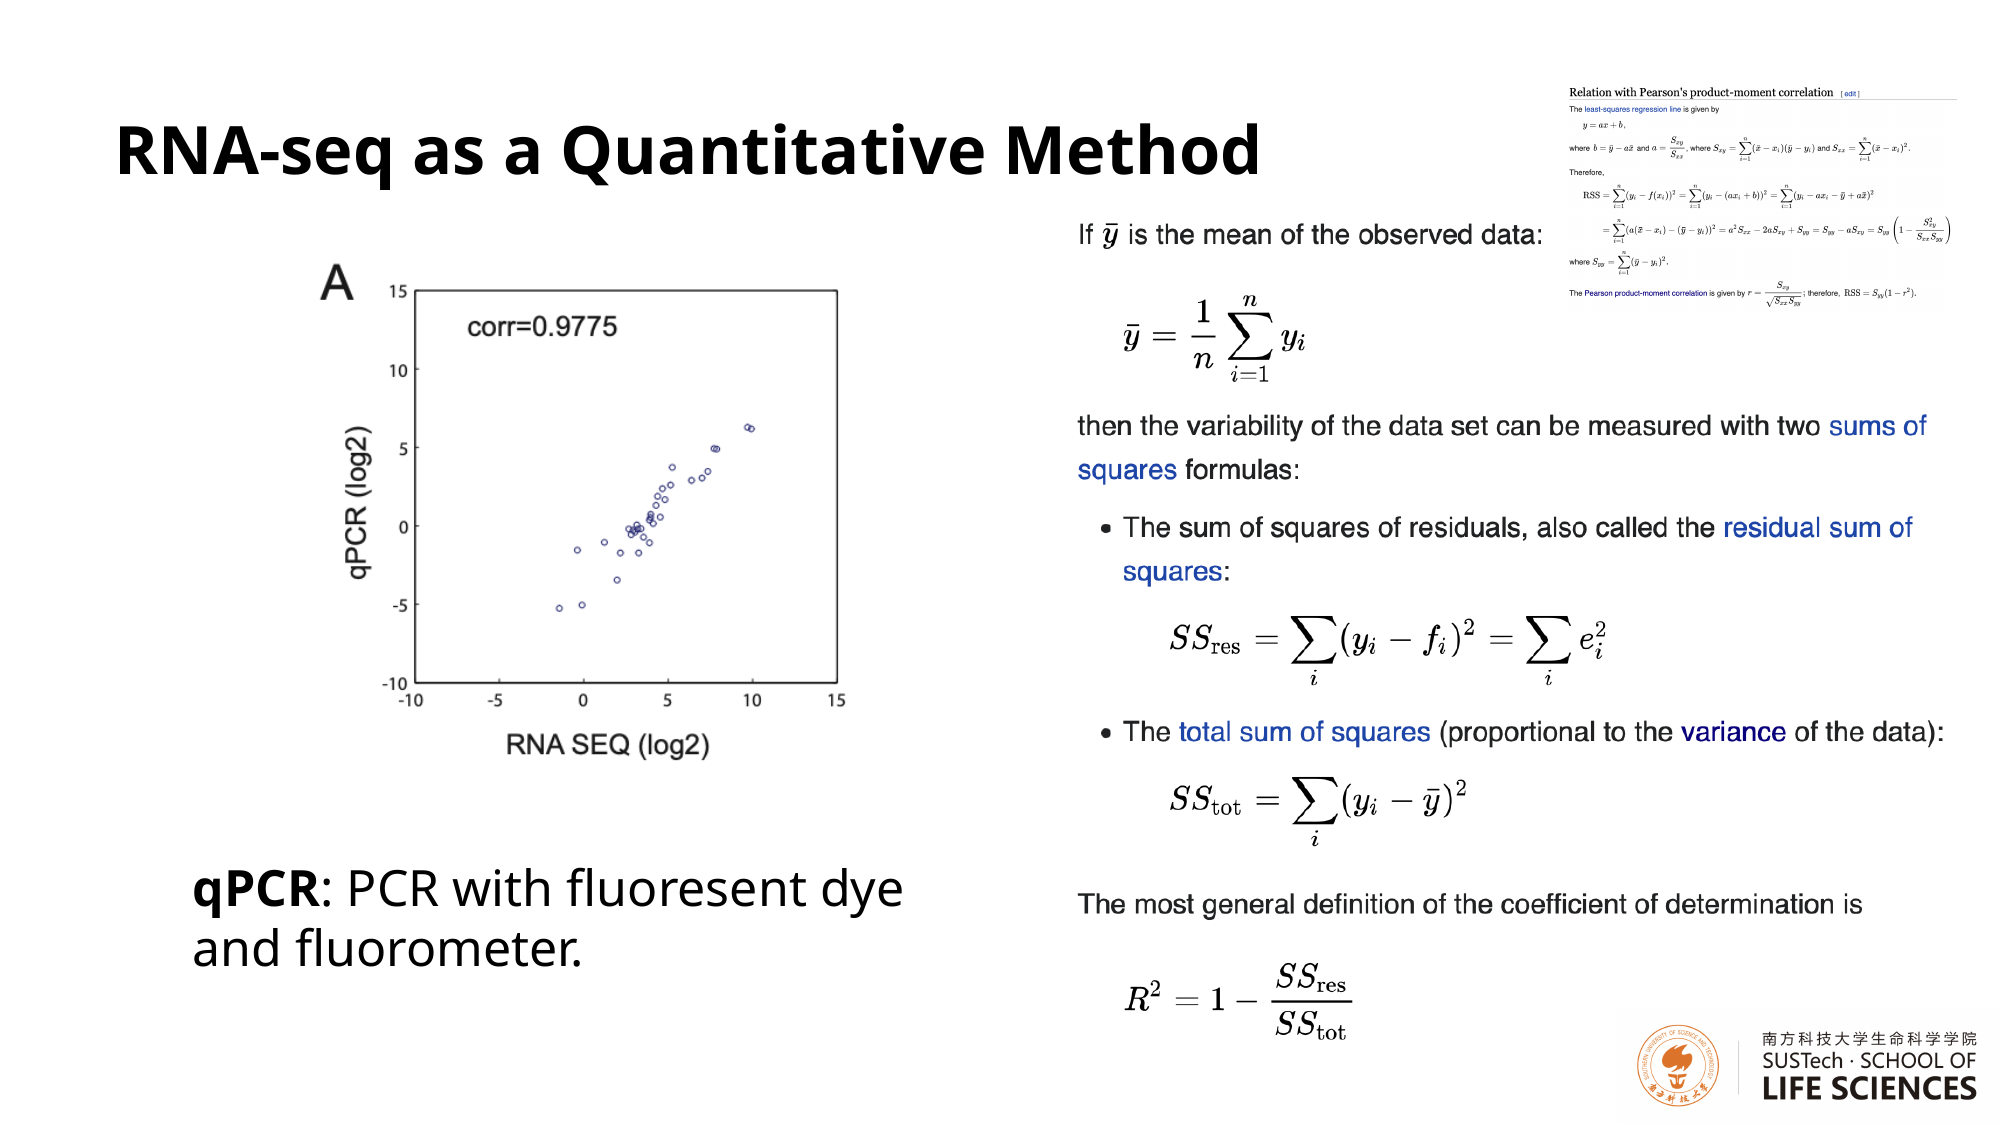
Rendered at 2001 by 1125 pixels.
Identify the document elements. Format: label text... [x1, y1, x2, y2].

title RNA-seq as a Quantitative Method [100, 44, 1826, 262]
picture [1069, 83, 2000, 1125]
picture [288, 231, 865, 773]
text_box qPCR: PCR with fluoresent dye and fluorometer. [177, 848, 975, 984]
